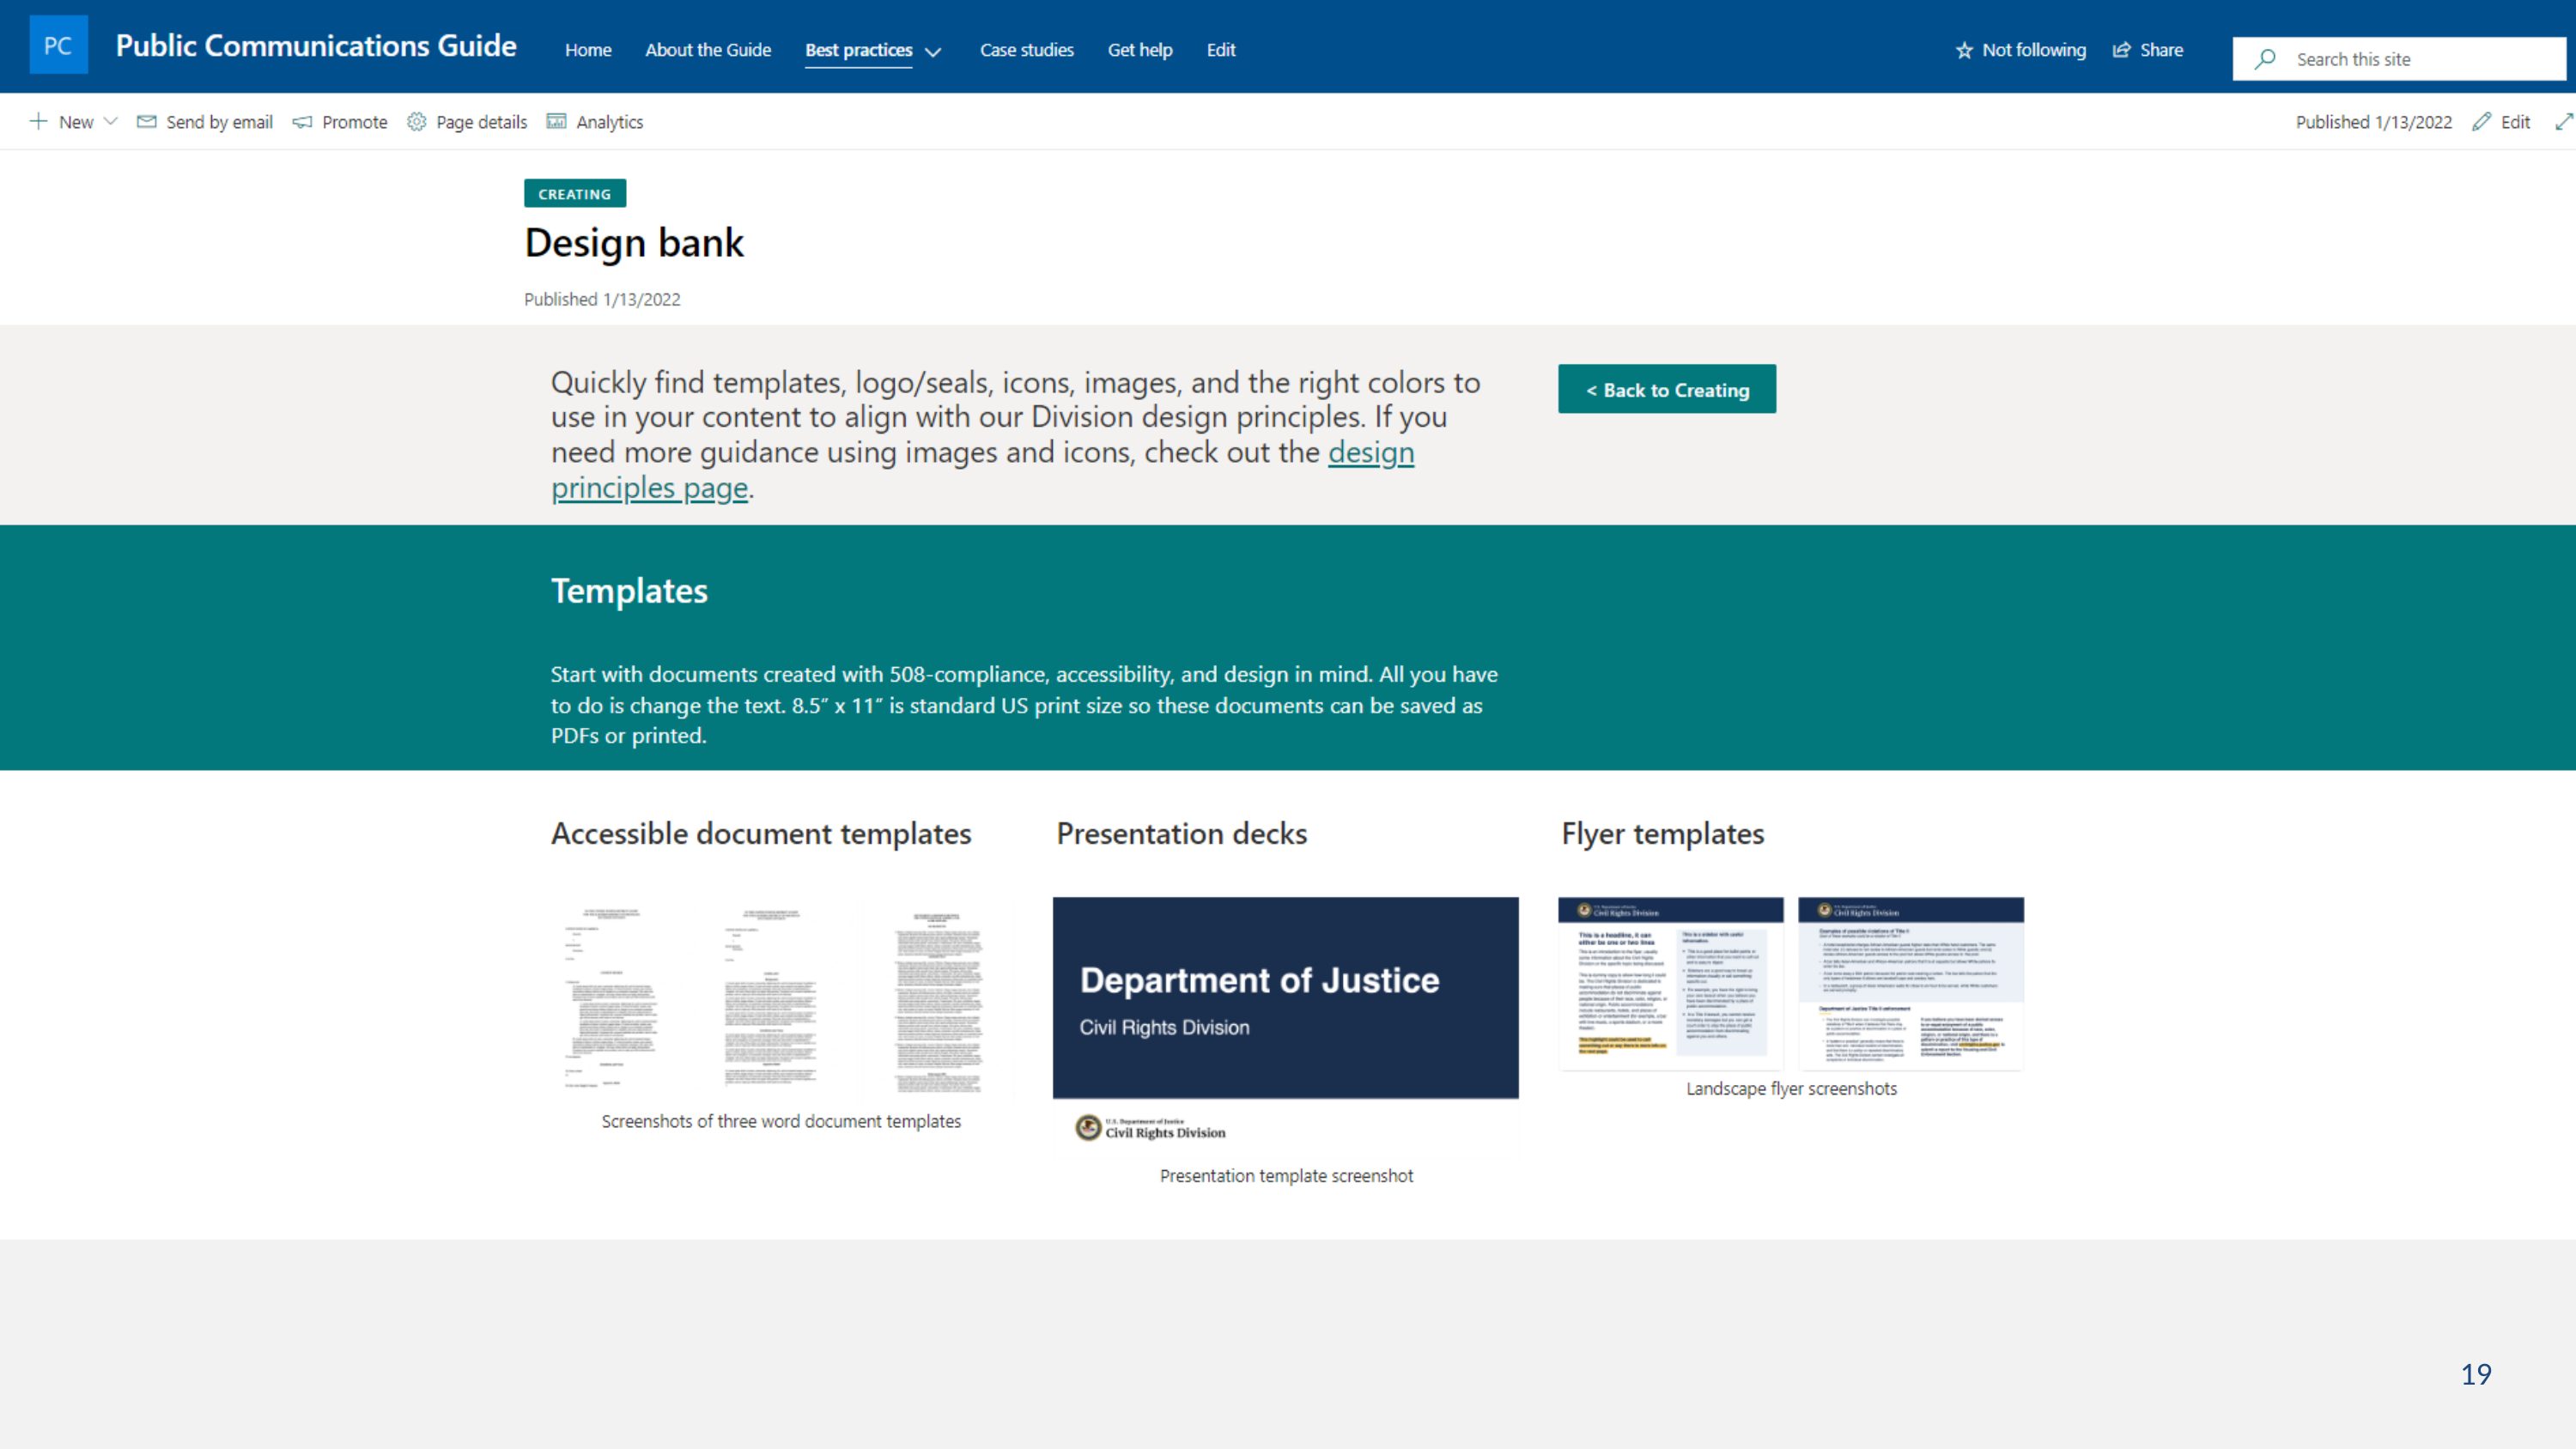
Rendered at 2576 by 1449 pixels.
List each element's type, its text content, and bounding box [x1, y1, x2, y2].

text_box 19 [2446, 1346, 2555, 1398]
picture [0, 0, 2576, 1240]
